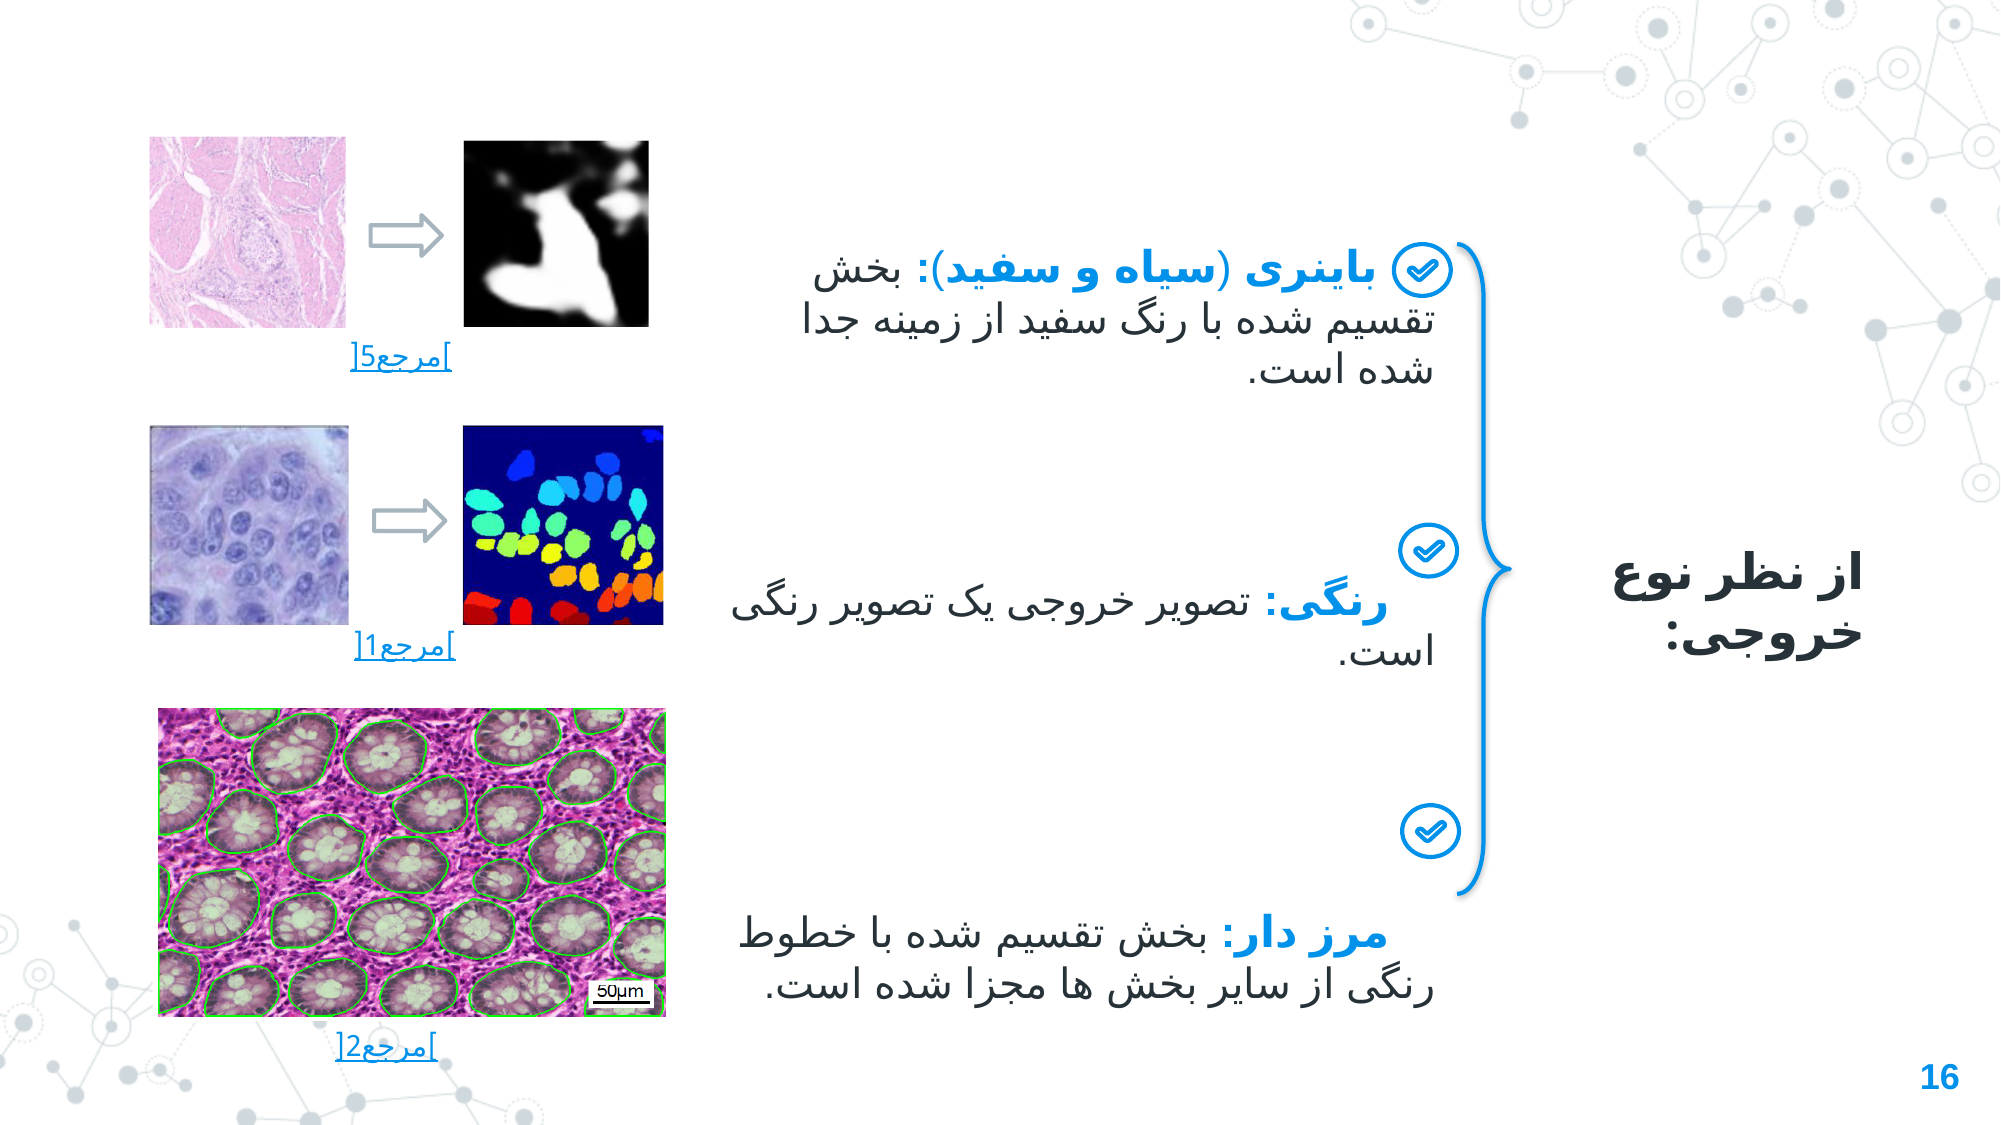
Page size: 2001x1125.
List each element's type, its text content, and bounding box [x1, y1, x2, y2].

text_box باینری (سیاه و سفید): بخش تقسیم شده با رنگ سفید از زمینه جدا شده است. رنگی: تصویر خروجی یک تصویر رنگی است. مرز دار: بخش تقسیم شده با خطوط رنگی از سایر بخش ها مجزا شده است. [702, 231, 1451, 1015]
text_box از نظر نوع خروجی: [1495, 531, 1880, 667]
text_box ]مرجع1[ [338, 618, 471, 669]
text_box ]مرجع2[ [320, 1029, 453, 1070]
text_box [372, 498, 448, 544]
text_box ]مرجع5[ [334, 329, 467, 380]
text_box [1400, 803, 1462, 860]
text_box [1391, 242, 1453, 298]
text_box [1456, 241, 1495, 896]
text_box [368, 213, 445, 258]
text_box [1398, 522, 1460, 579]
picture [0, 0, 2001, 1125]
slide_number 16 [1879, 1038, 2000, 1125]
